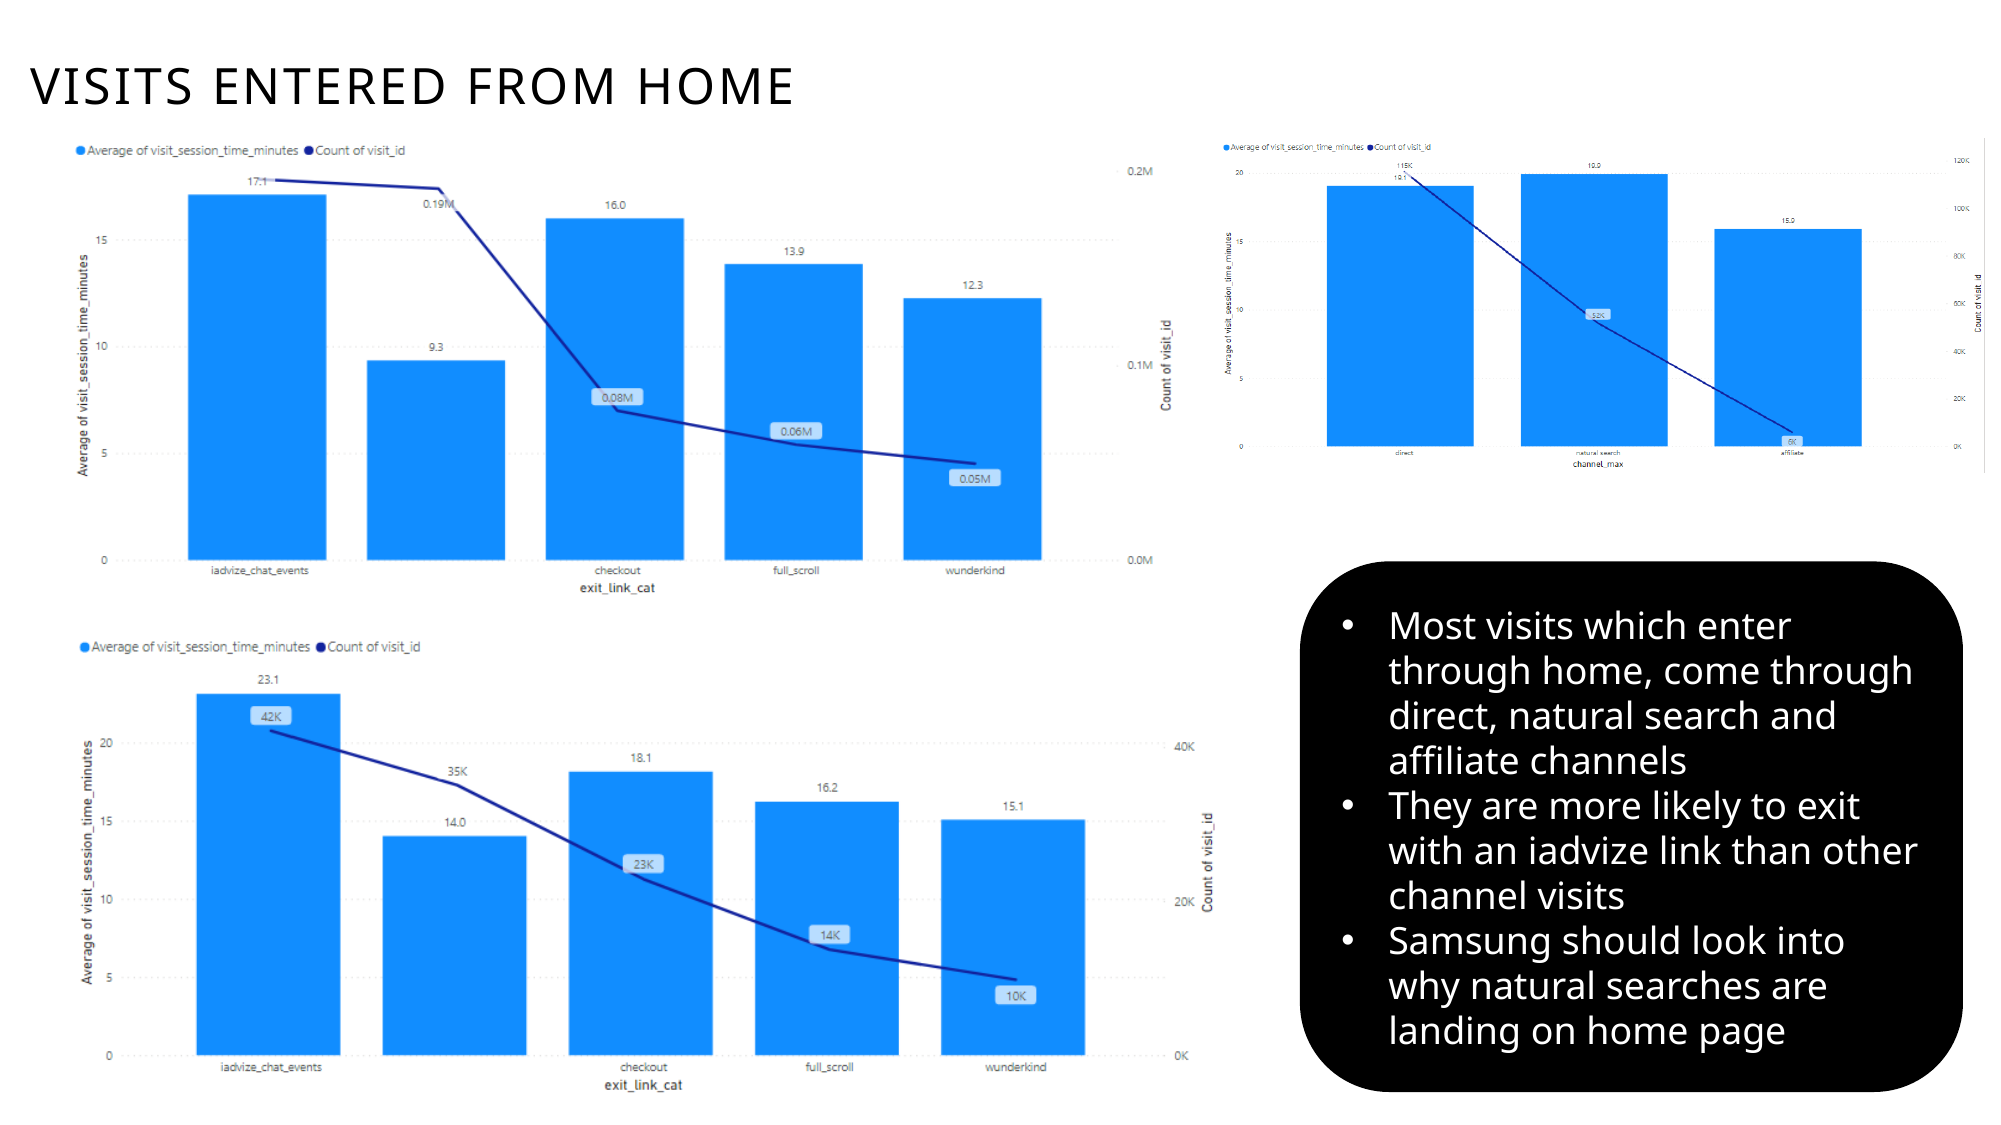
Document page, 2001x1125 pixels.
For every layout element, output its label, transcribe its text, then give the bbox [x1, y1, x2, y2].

picture [67, 138, 1185, 599]
picture [67, 633, 1237, 1106]
text_box Most visits which enter through home, come through direct, natural search and affiliate channels They are more likely to exit with an iadvize link than other channel visits Samsung should look into why natural searches are landing on home page [1299, 561, 1963, 1093]
title Visits entered from home [15, 19, 1986, 157]
picture [1220, 138, 1985, 473]
